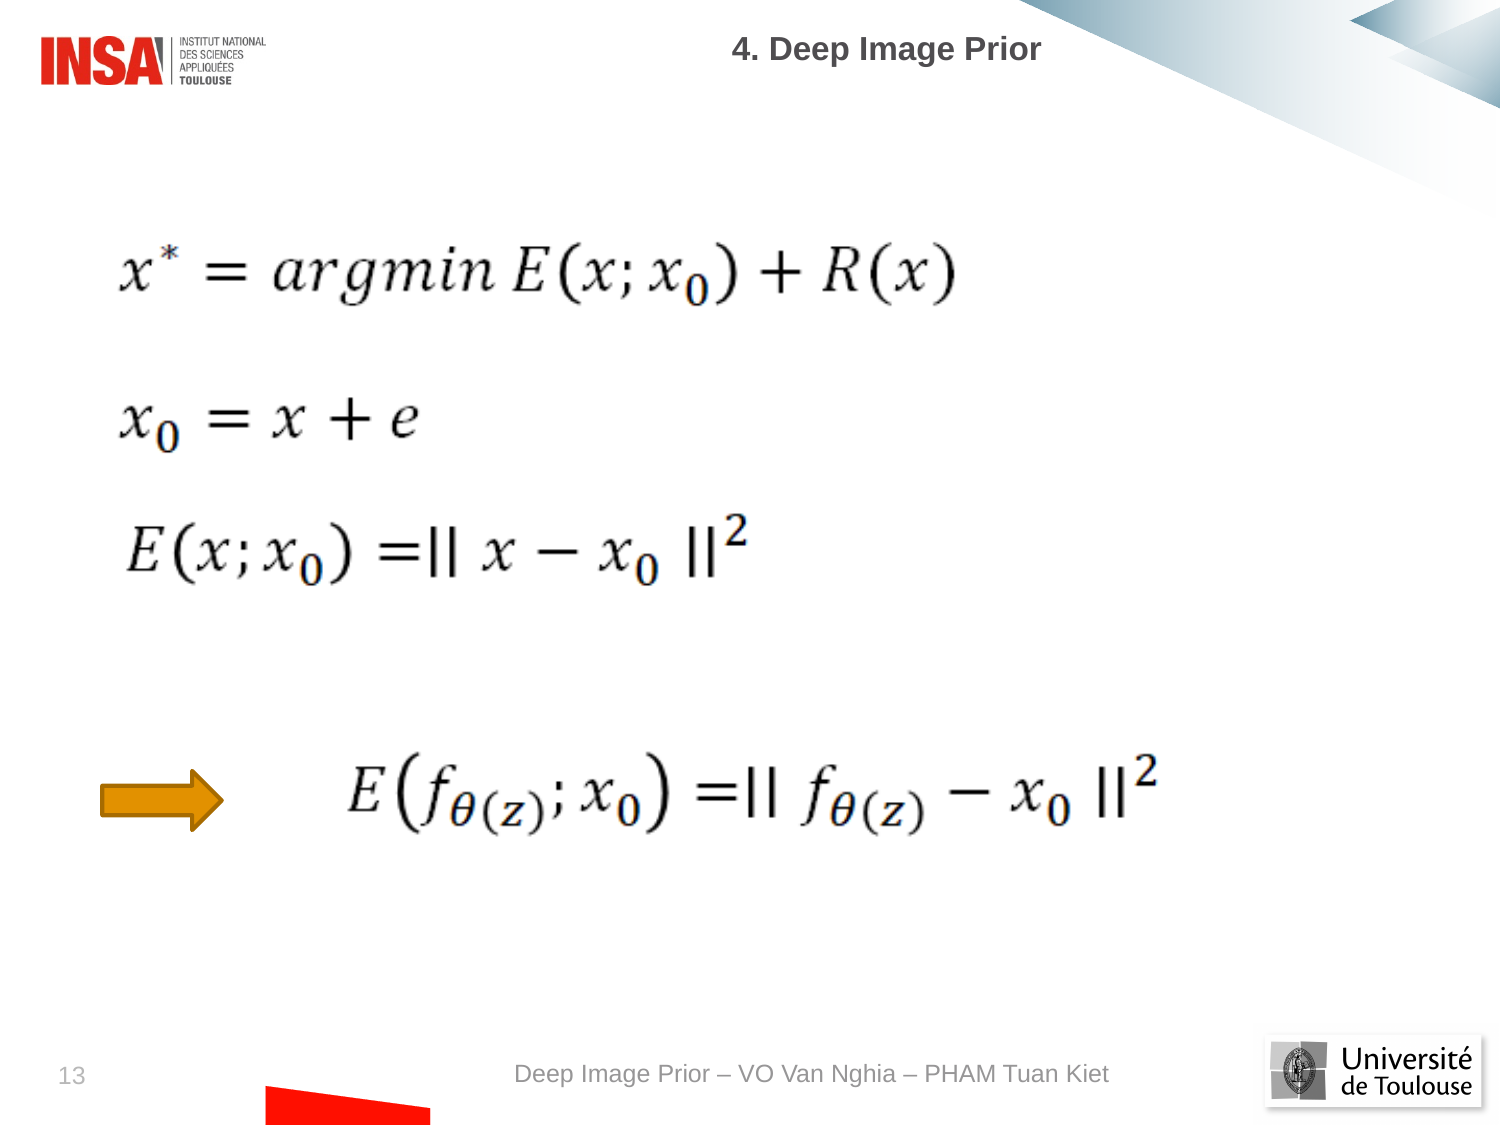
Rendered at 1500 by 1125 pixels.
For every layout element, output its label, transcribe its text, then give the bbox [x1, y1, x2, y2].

picture [102, 375, 439, 470]
slide_number 12 [41, 1051, 103, 1097]
footer Deep Image Prior – VO Van Nghia – PHAM Tuan Kiet [496, 1049, 1128, 1096]
picture [41, 36, 266, 85]
picture [102, 505, 768, 605]
picture [1253, 1023, 1499, 1125]
list 4. Deep Image Prior [301, 20, 1058, 90]
picture [102, 226, 990, 340]
picture [323, 742, 1177, 858]
text_box [100, 768, 224, 832]
